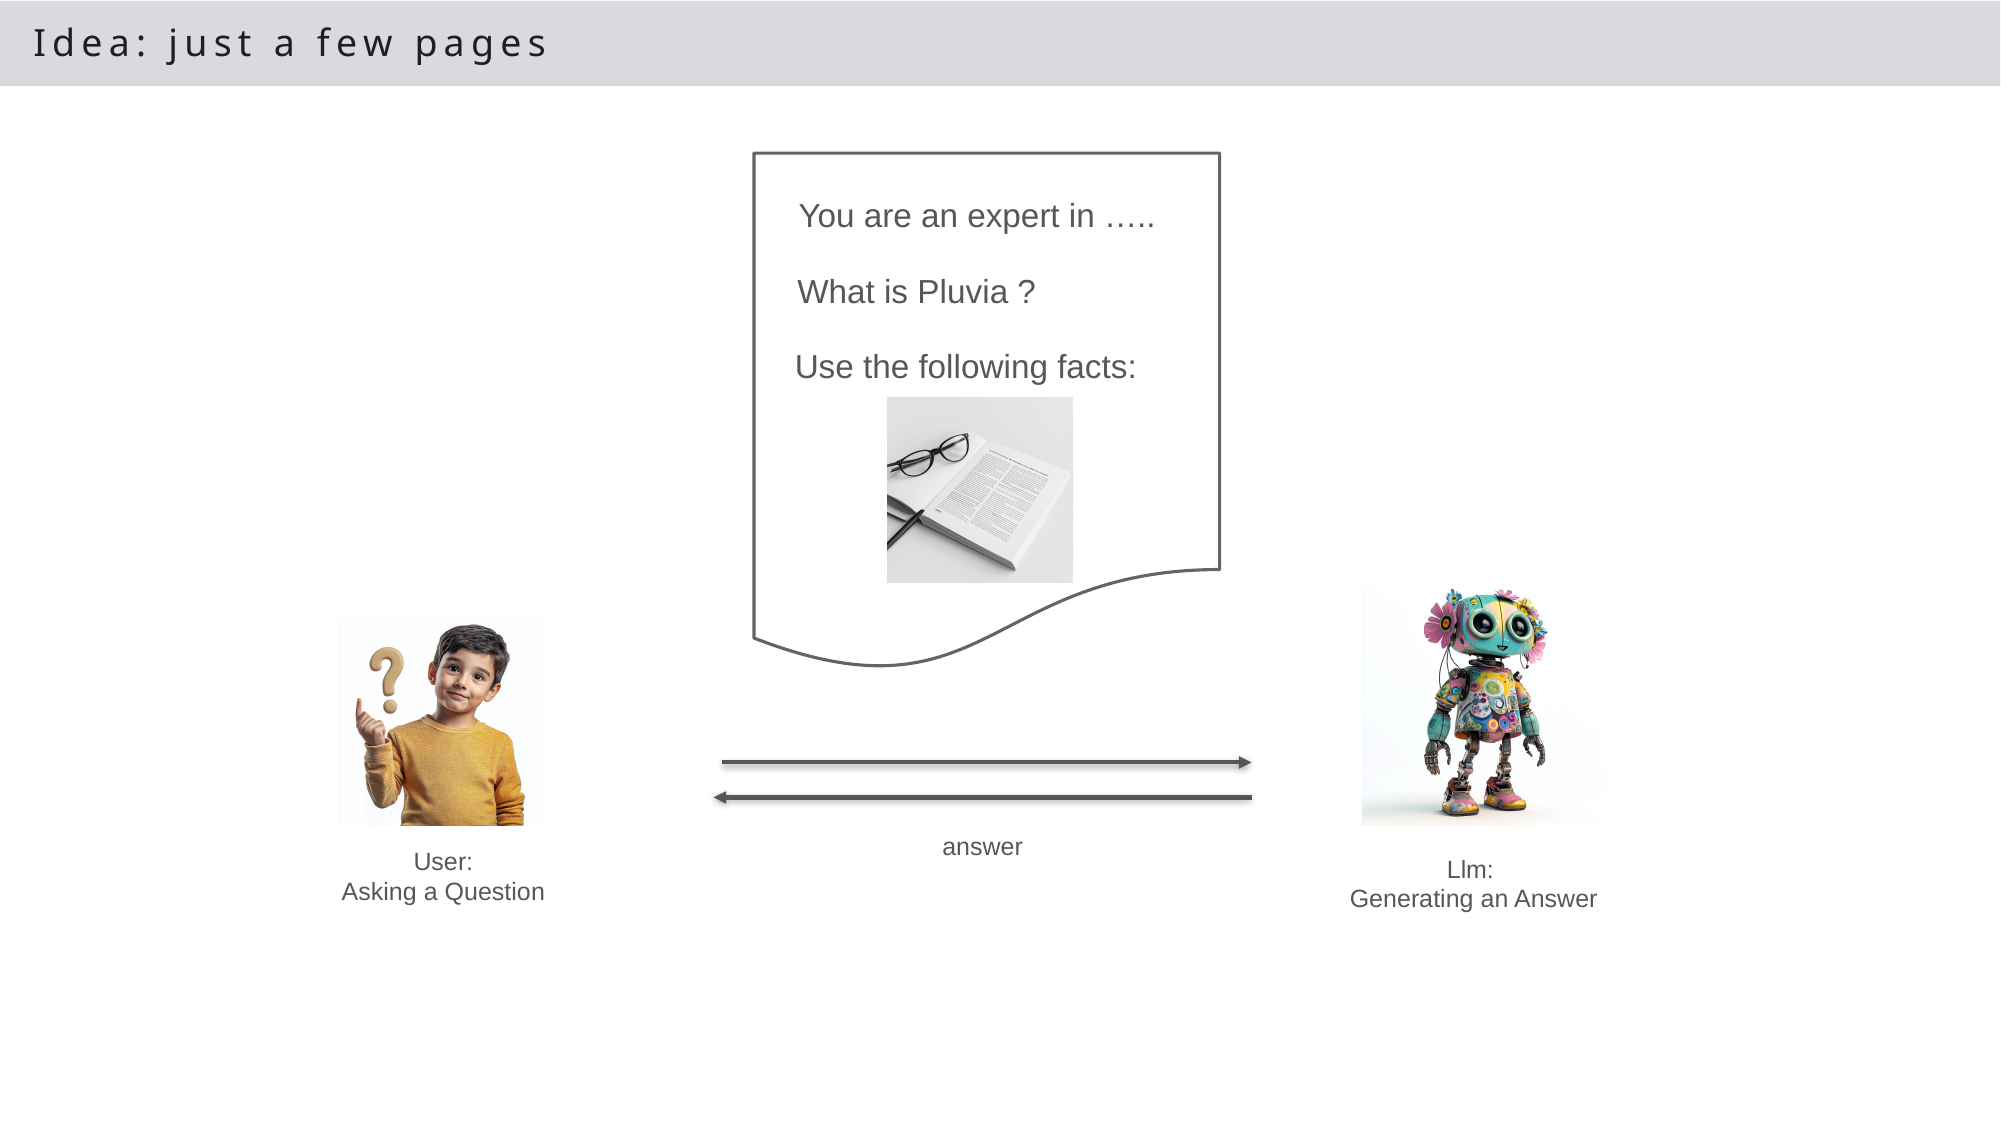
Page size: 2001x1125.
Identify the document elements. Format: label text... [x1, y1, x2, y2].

text_box [751, 150, 1222, 668]
title Idea: just a few pages [13, 0, 1128, 85]
text_box You are an expert in ….. [798, 194, 1157, 235]
text_box answer [927, 822, 1038, 868]
text_box Use the following facts: [794, 345, 1138, 386]
picture [1362, 582, 1606, 826]
picture [887, 397, 1073, 584]
text_box Llm: Generating an Answer [1335, 845, 1613, 921]
text_box What is Pluvia ? [797, 269, 1037, 310]
text_box User: Asking a Question [326, 838, 561, 913]
picture [338, 616, 549, 826]
